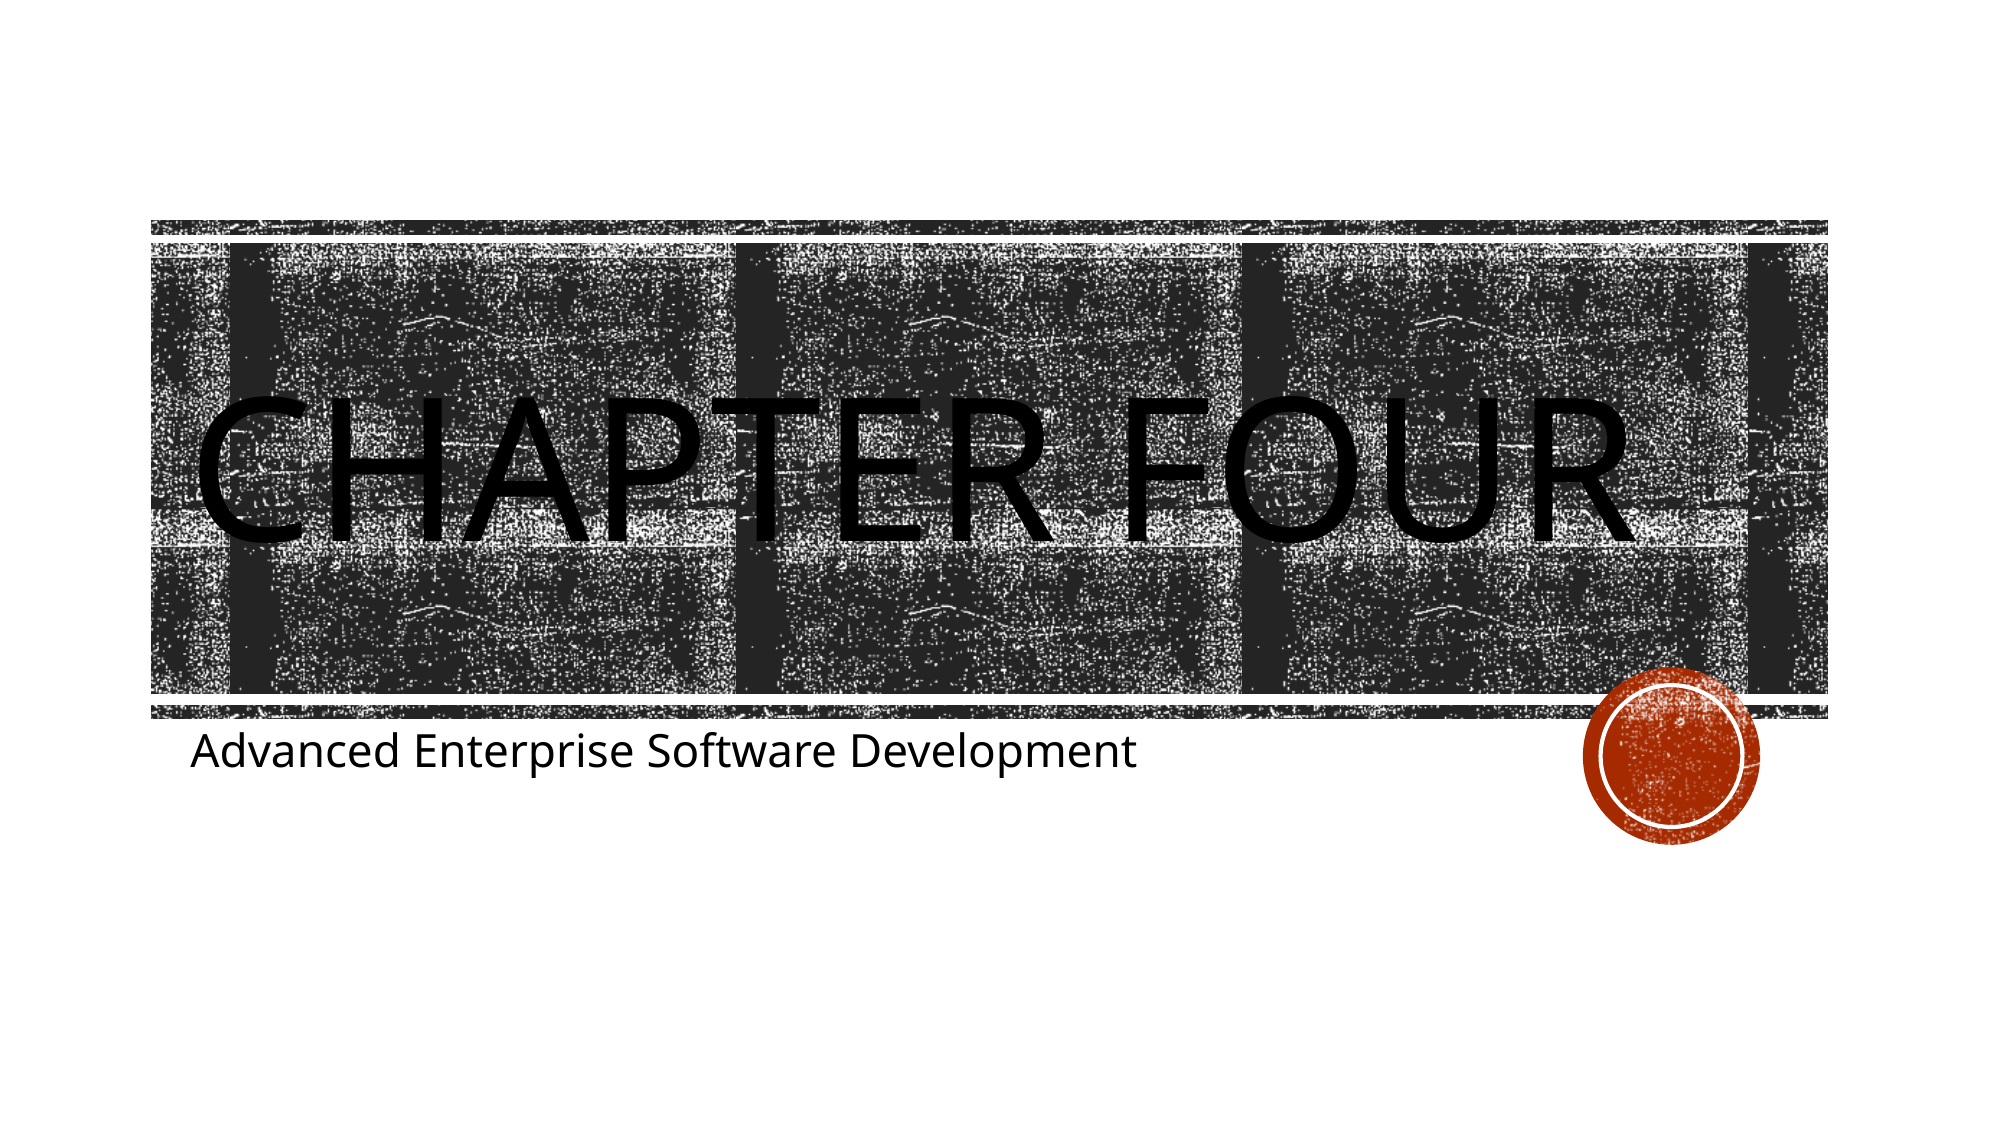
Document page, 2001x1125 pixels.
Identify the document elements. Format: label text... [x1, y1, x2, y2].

subtitle Advanced Enterprise Software Development [175, 720, 1470, 896]
title Chapter four [172, 234, 1808, 733]
